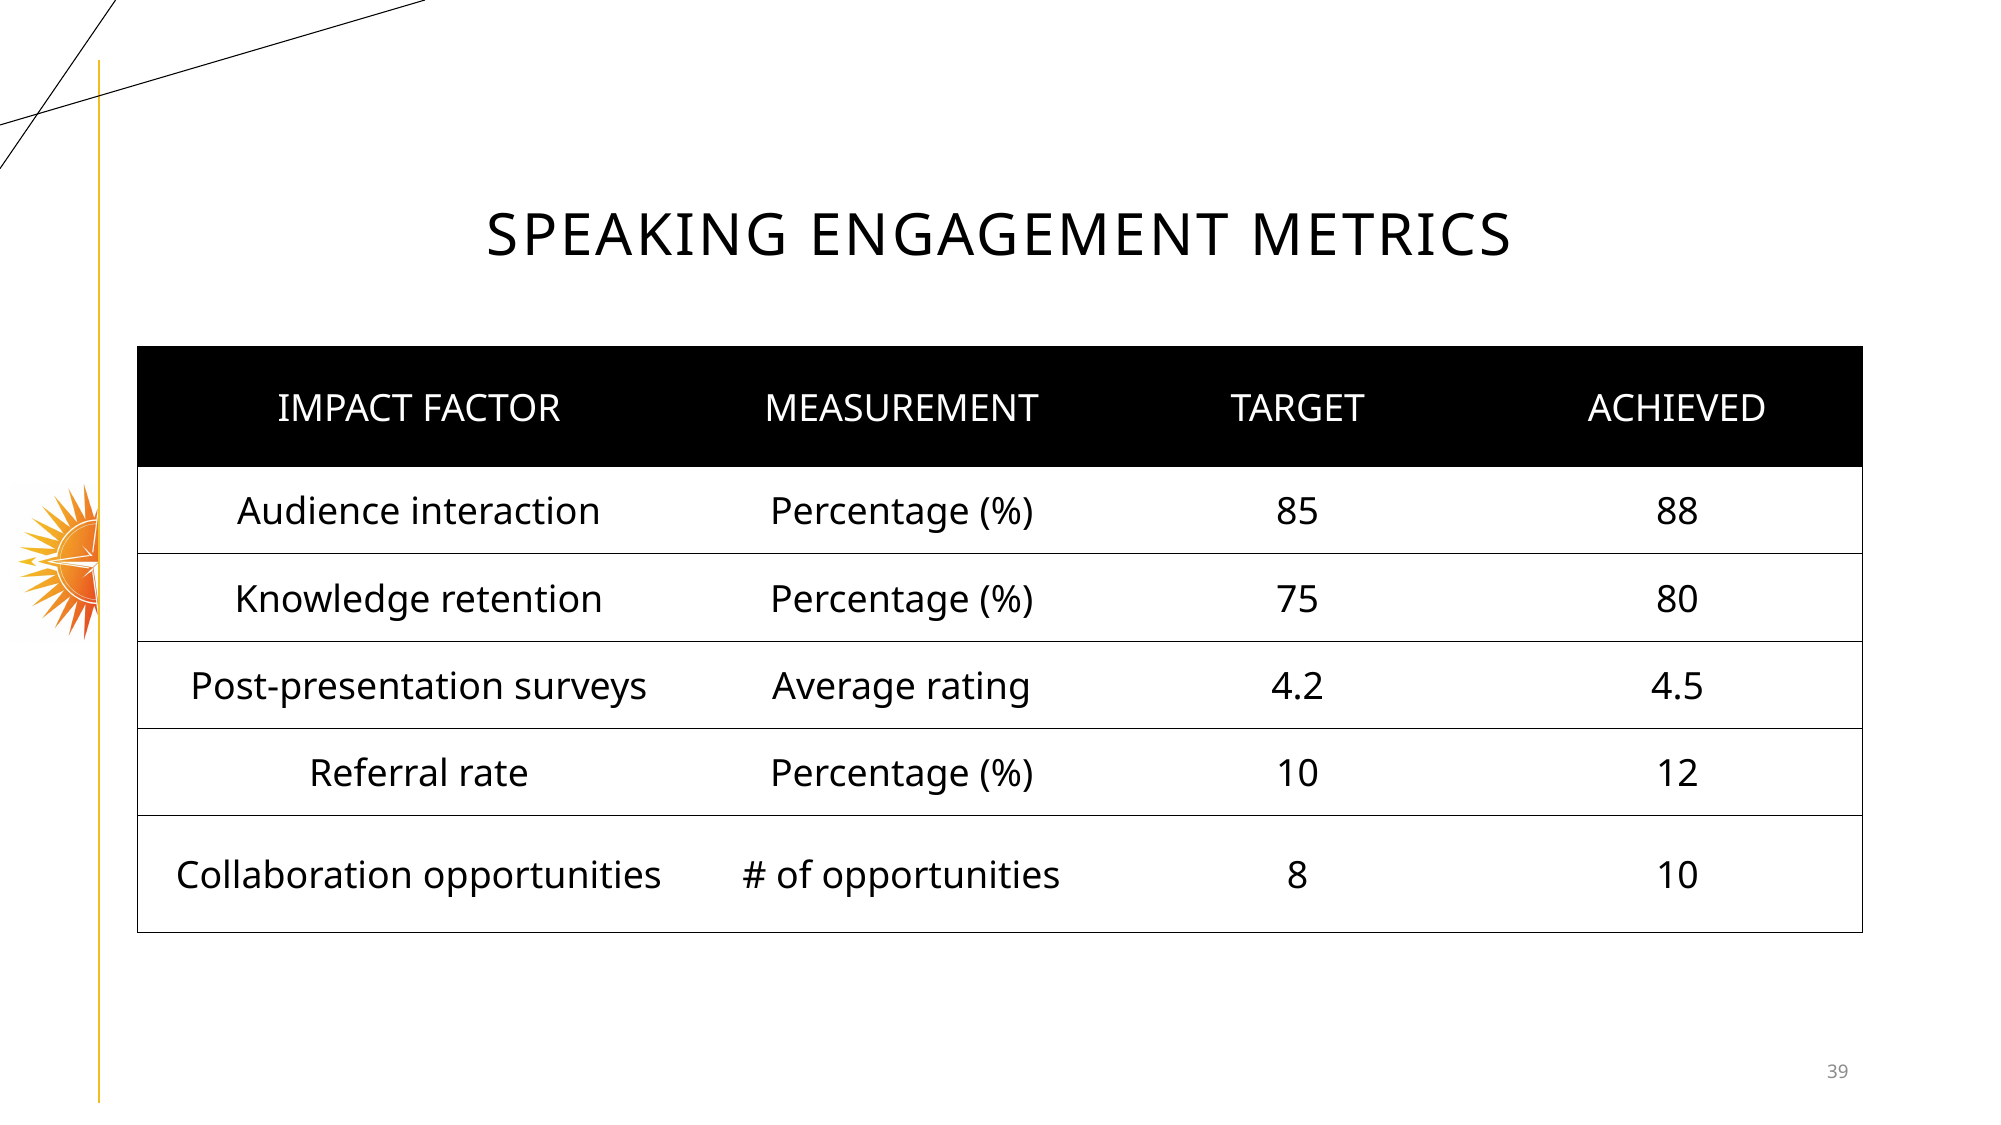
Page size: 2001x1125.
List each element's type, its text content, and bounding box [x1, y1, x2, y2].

table_cell Percentage (%) [701, 554, 1103, 641]
table_cell Average rating [701, 642, 1103, 728]
table_cell Collaboration opportunities [138, 816, 701, 932]
table_cell Referral rate [138, 729, 701, 815]
table_cell 88 [1493, 467, 1862, 553]
table_cell 12 [1493, 729, 1862, 815]
table_cell Knowledge retention [138, 554, 701, 641]
table_cell Post-presentation surveys [138, 642, 701, 728]
table_cell Percentage (%) [701, 729, 1103, 815]
picture [10, 484, 98, 642]
table_cell 80 [1493, 554, 1862, 641]
table_cell Percentage (%) [701, 467, 1103, 553]
table_cell 8 [1103, 816, 1493, 932]
table_cell 85 [1103, 467, 1493, 553]
table_cell Audience interaction [138, 467, 701, 553]
table_cell 4.5 [1493, 642, 1862, 728]
table_header IMPACT FACTOR [138, 347, 701, 466]
table_cell 4.2 [1103, 642, 1493, 728]
table_cell 75 [1103, 554, 1493, 641]
table_cell # of opportunities [701, 816, 1103, 932]
table_cell 10 [1103, 729, 1493, 815]
table_cell 10 [1493, 816, 1862, 932]
table_header ACHIEVED [1493, 347, 1862, 466]
slide_number 39 [1701, 1042, 1864, 1103]
table_header TARGET [1103, 347, 1493, 466]
title Speaking engagement metrics [137, 57, 1863, 276]
table_header MEASUREMENT [701, 347, 1103, 466]
